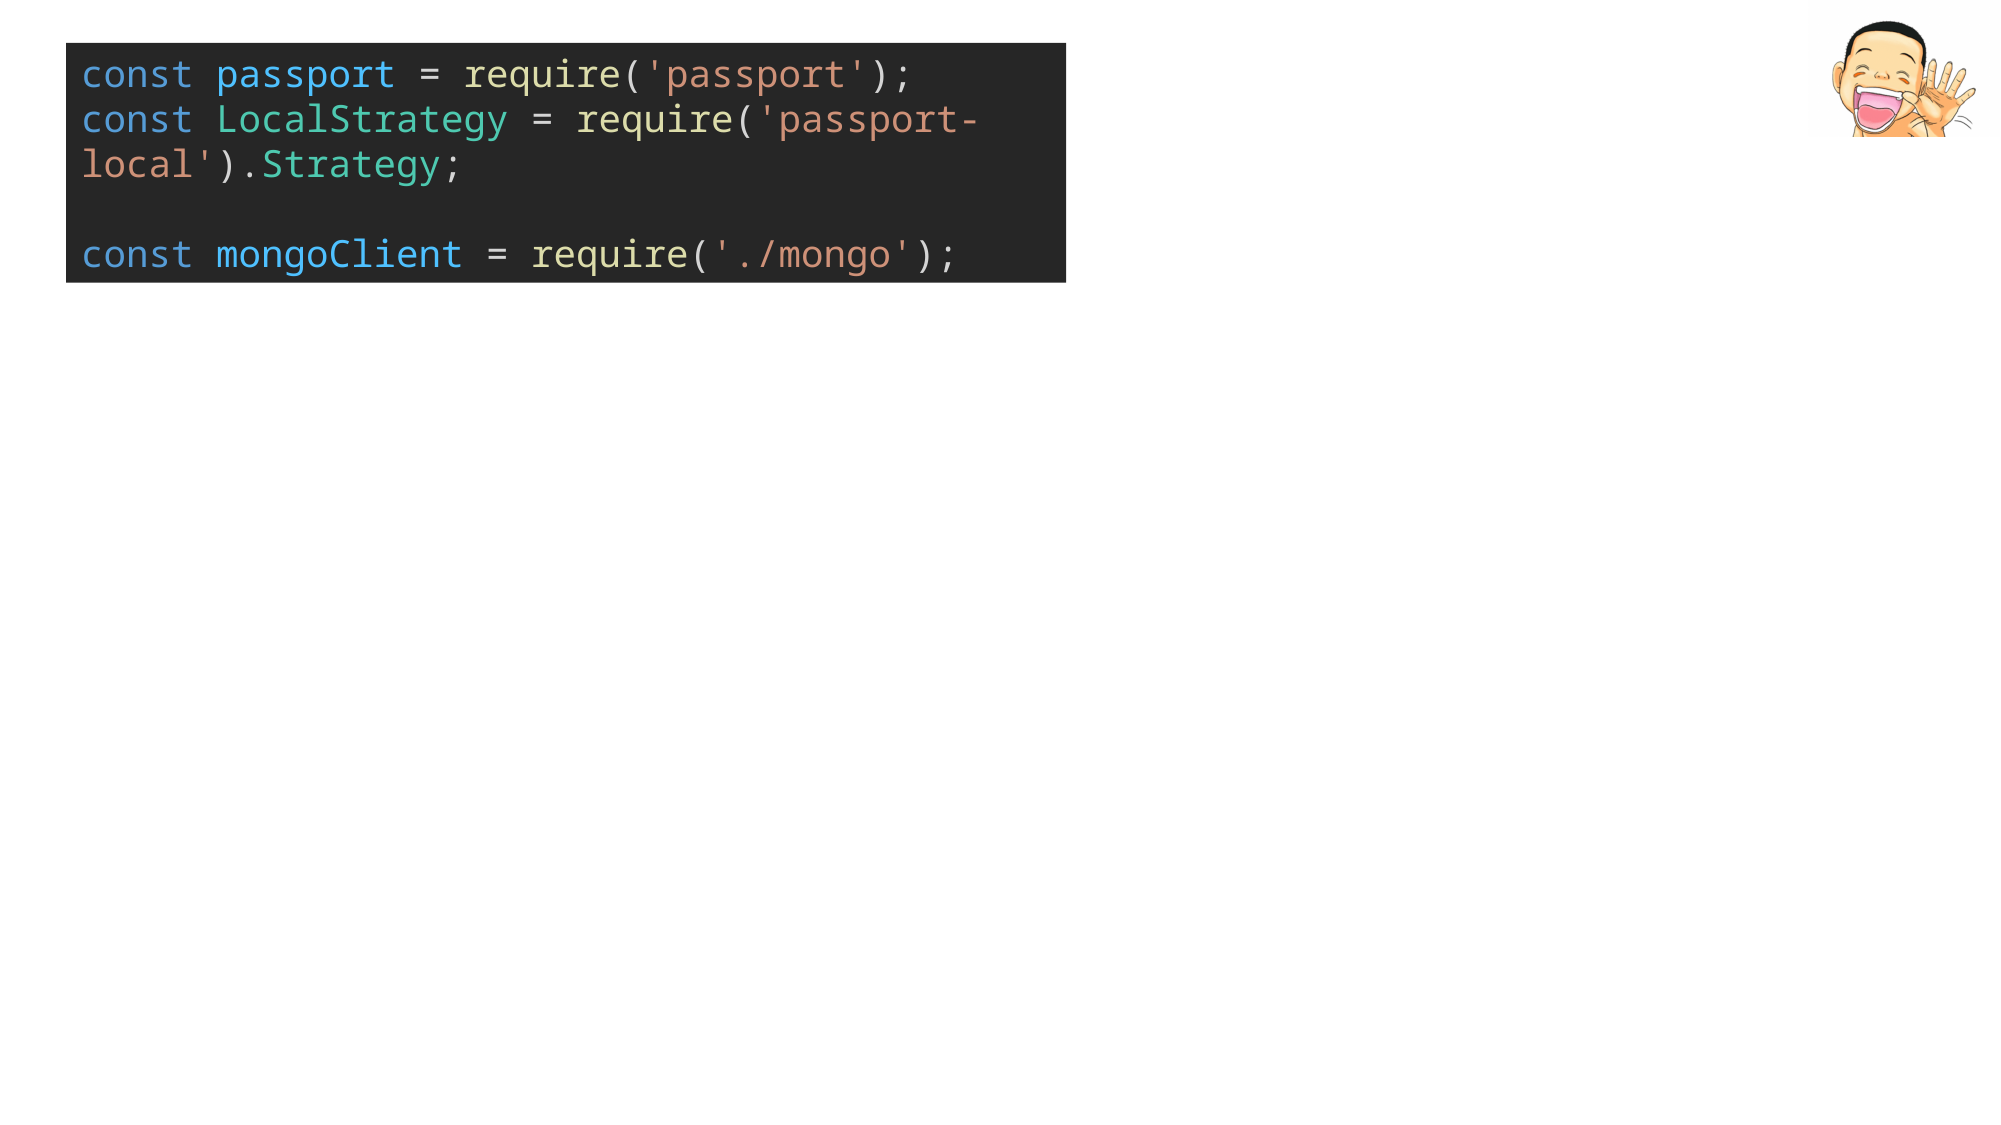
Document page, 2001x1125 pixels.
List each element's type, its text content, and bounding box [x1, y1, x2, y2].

text_box const passport = require('passport'); const LocalStrategy = require('passport-local').Strategy; const mongoClient = require('./mongo'); [66, 42, 1067, 283]
picture [1808, 0, 2000, 137]
